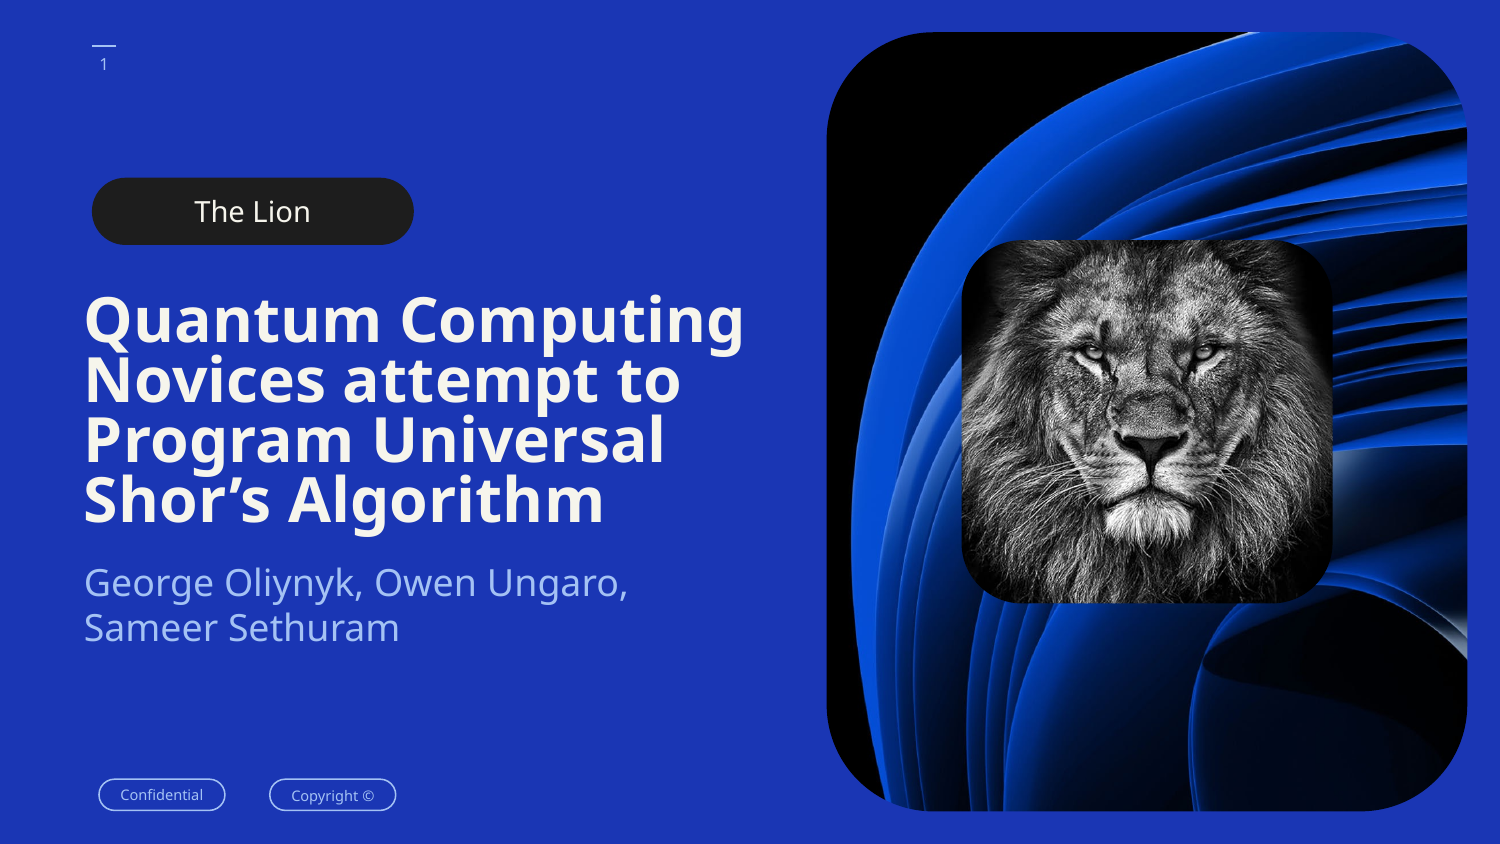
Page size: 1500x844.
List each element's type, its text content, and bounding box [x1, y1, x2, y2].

title George Oliynyk, Owen Ungaro, Sameer Sethuram [69, 544, 732, 630]
text_box The Lion [91, 177, 414, 245]
picture [826, 31, 1468, 812]
title Quantum Computing Novices attempt to Program Universal Shor’s Algorithm [69, 279, 779, 564]
